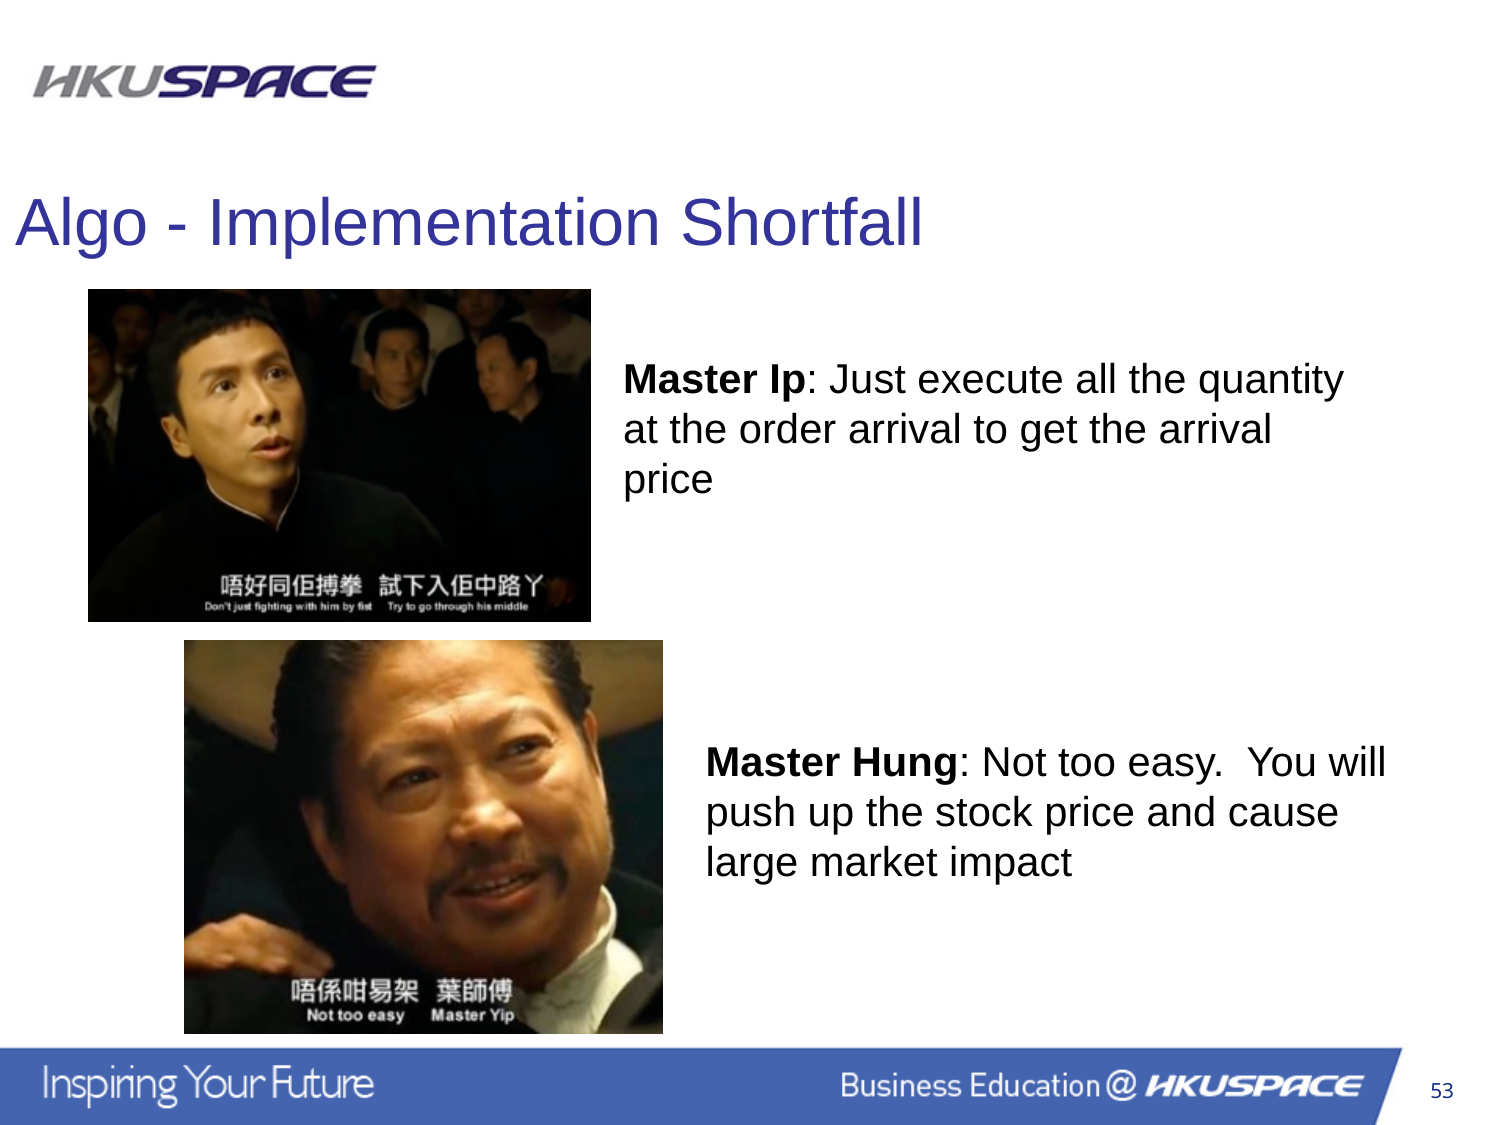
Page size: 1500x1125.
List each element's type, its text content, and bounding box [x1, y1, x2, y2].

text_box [183, 639, 1416, 1035]
picture [0, 0, 1500, 1125]
title Algo - Implementation Shortfall [0, 101, 1325, 266]
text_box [88, 289, 1360, 622]
slide_number 53 [1415, 1070, 1499, 1125]
